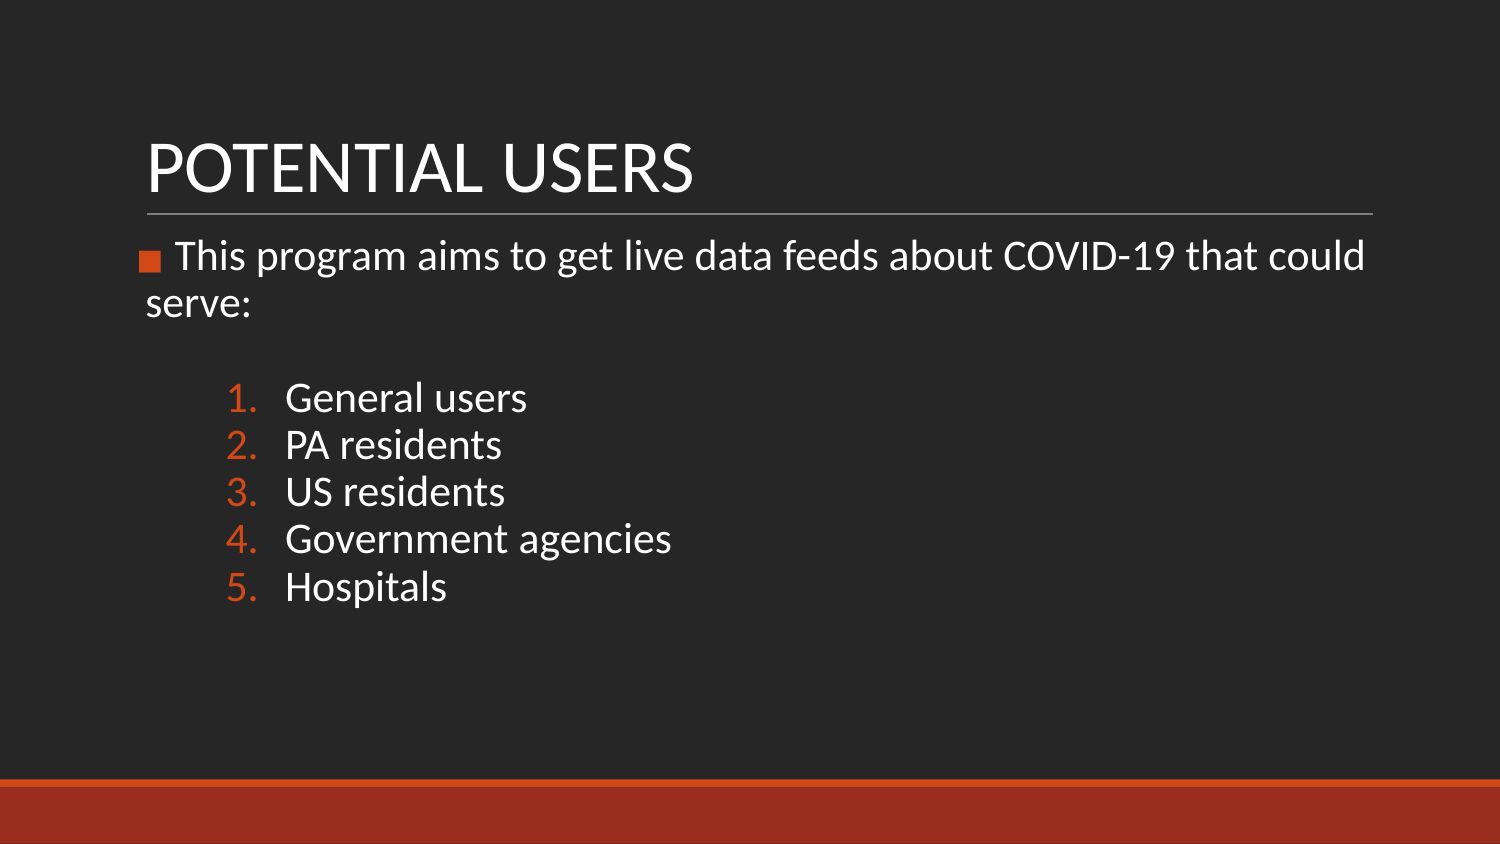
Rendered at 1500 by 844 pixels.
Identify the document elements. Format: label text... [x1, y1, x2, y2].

title POTENTIAL USERS [135, 35, 1373, 214]
list This program aims to get live data feeds about COVID-19 that could serve: General users PA residents US residents Government agencies Hospitals [135, 227, 1373, 723]
